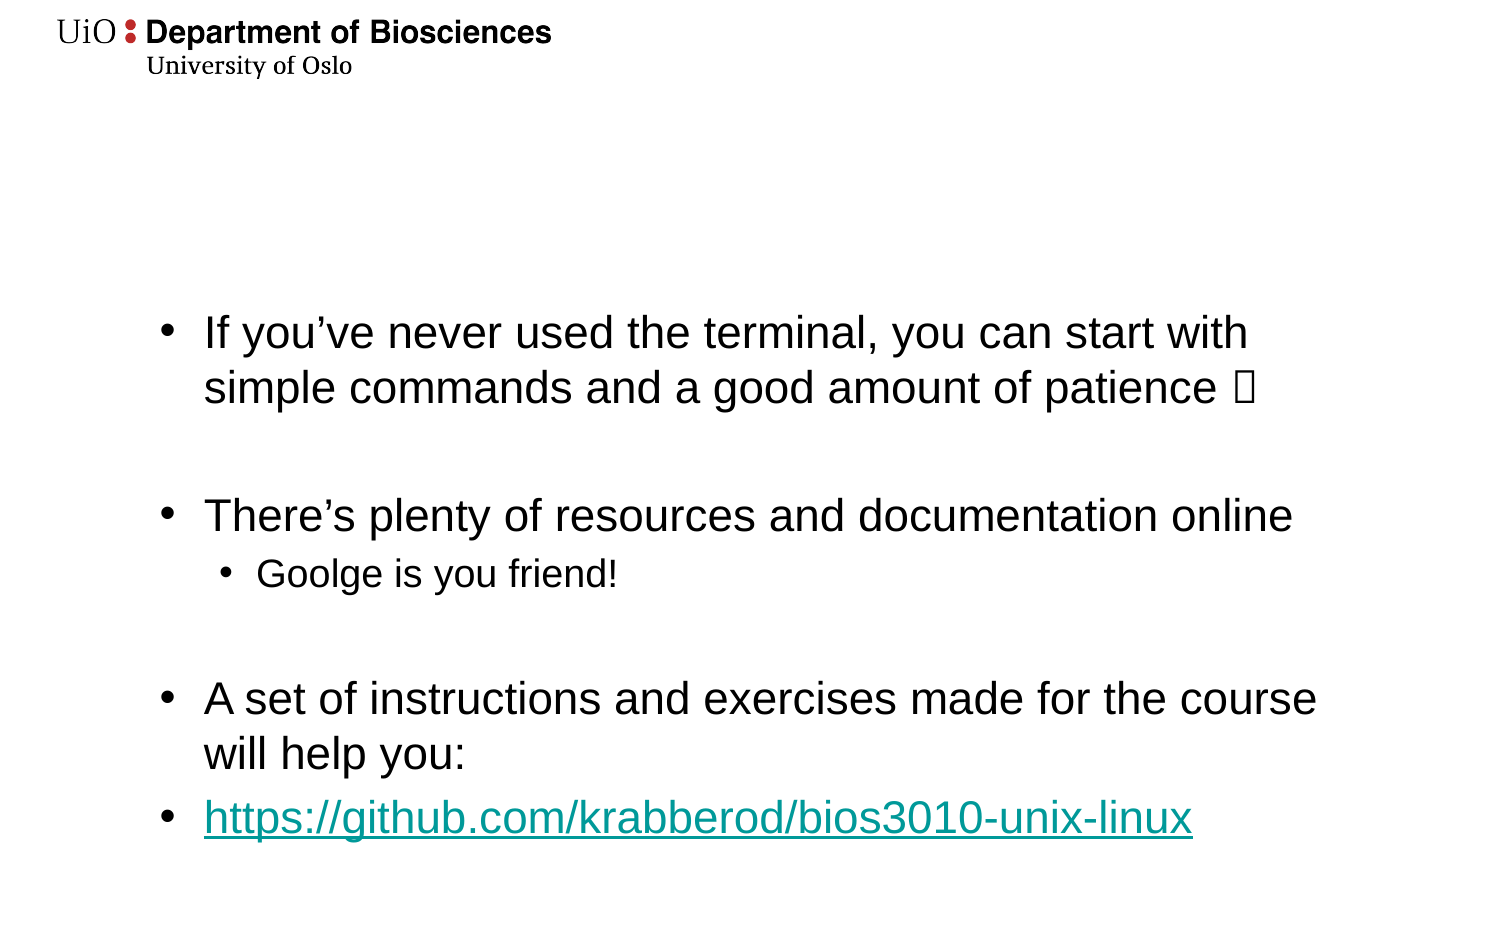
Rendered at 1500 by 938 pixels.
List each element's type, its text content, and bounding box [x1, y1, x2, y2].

list If you’ve never used the terminal, you can start with simple commands and a good amount of patience  There’s plenty of resources and documentation online Goolge is you friend! A set of instructions and exercises made for the course will help you: https://github.com/krabberod/bios3010-unix-linux [147, 232, 1353, 883]
picture [57, 19, 551, 79]
